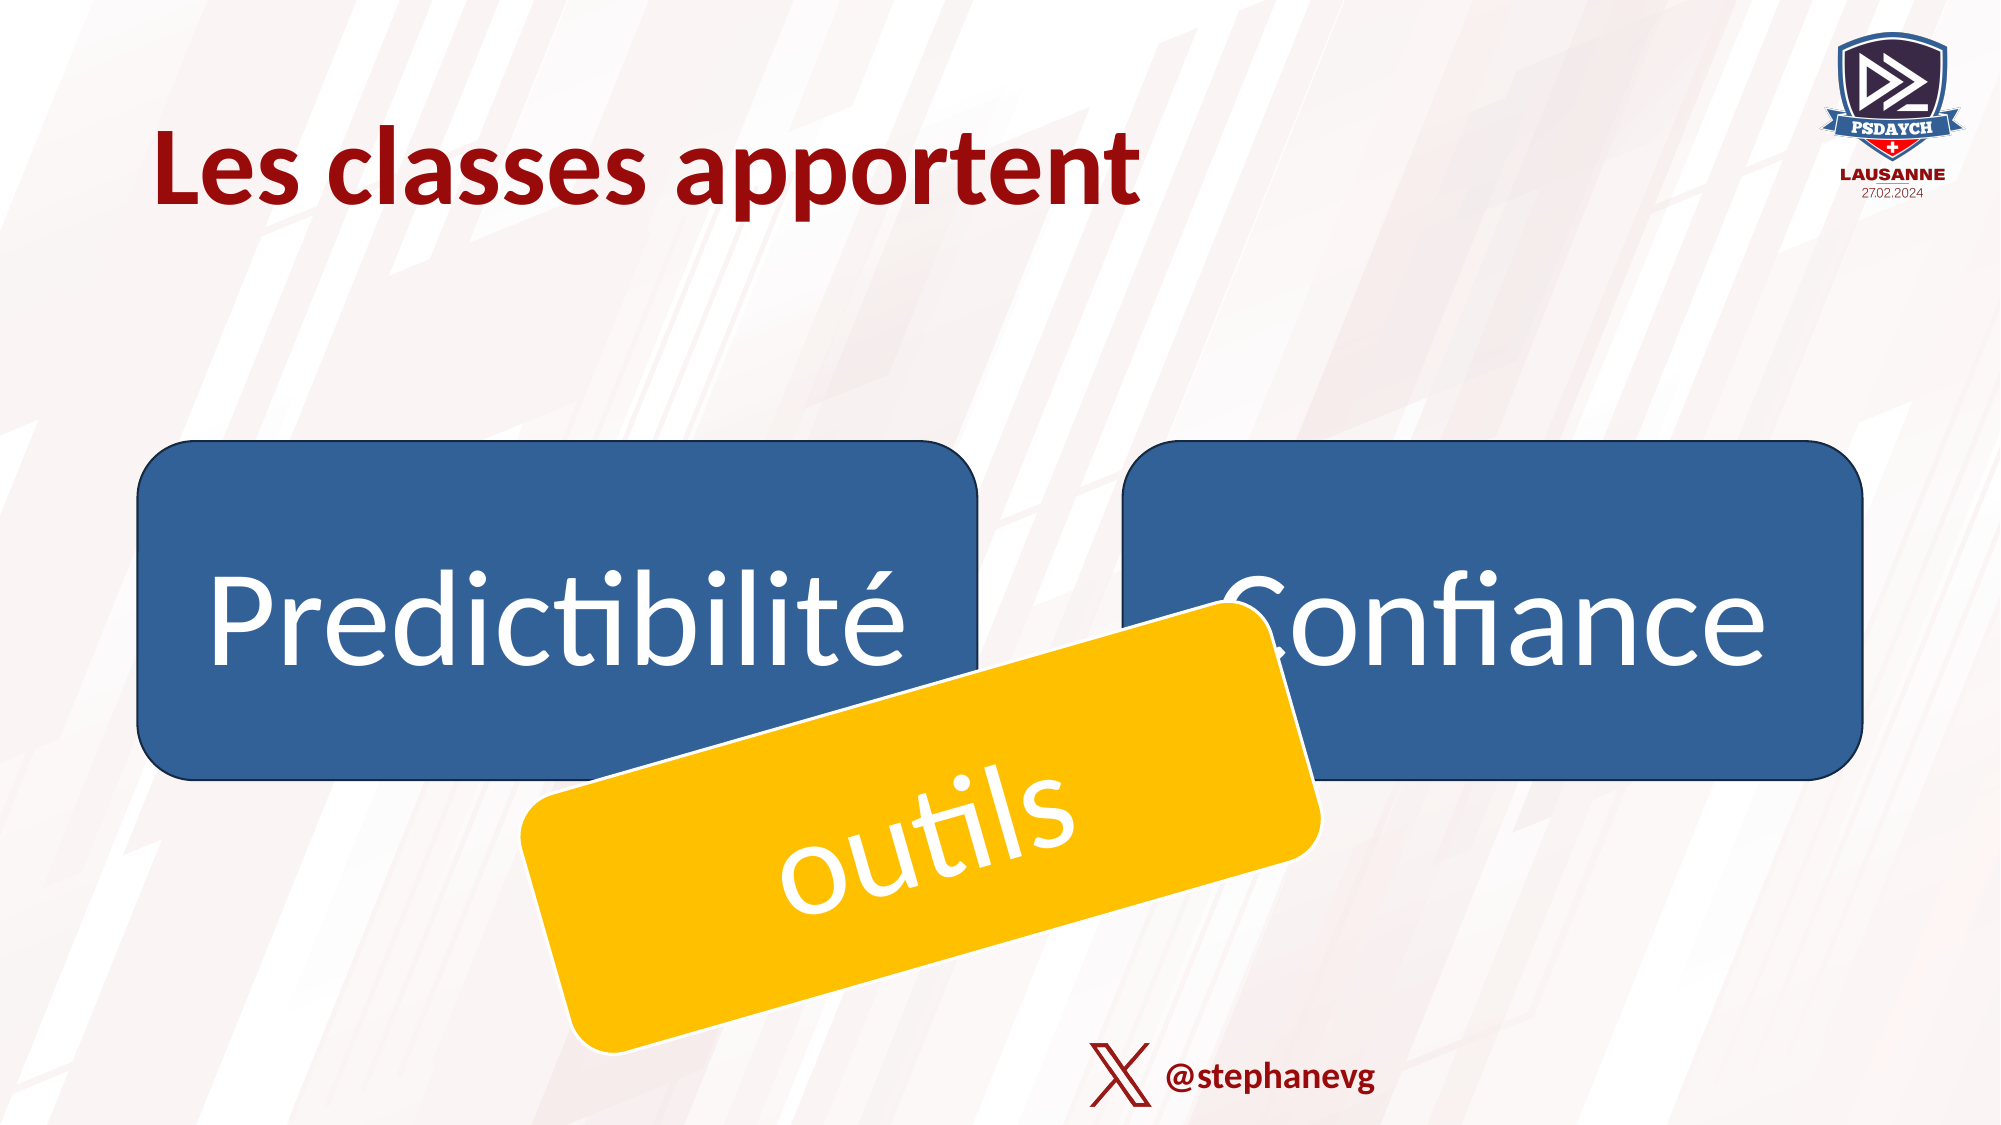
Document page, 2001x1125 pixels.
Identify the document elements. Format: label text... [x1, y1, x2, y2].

title Les classes apportent [137, 59, 1735, 278]
text_box Predictibilité [136, 440, 979, 782]
text_box Confiance [1121, 440, 1864, 782]
text_box outils [517, 599, 1324, 1056]
picture [0, 0, 2000, 1125]
